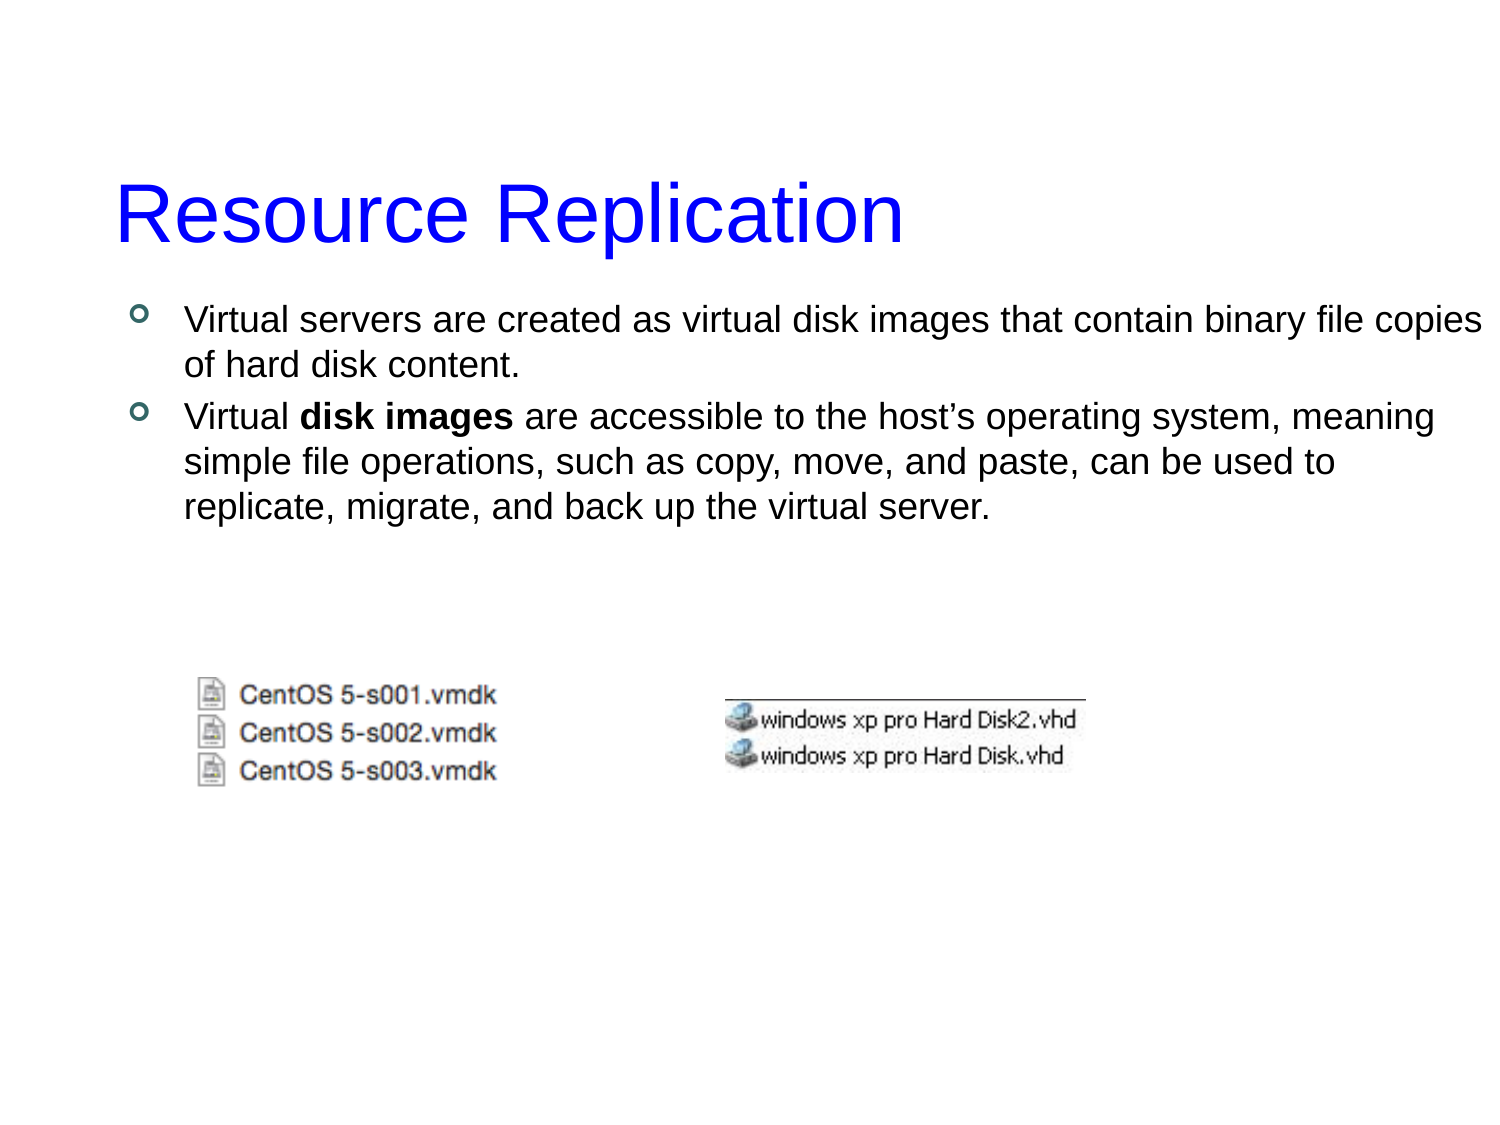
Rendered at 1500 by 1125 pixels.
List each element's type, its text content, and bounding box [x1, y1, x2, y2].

title Resource Replication [99, 149, 1476, 270]
list Virtual servers are created as virtual disk images that contain binary file copies of hard disk content. Virtual disk images are accessible to the host’s operating system, meaning simple file operations, such as copy, move, and paste, can be used to replicate, migrate, and back up the virtual server. [112, 287, 1500, 1125]
picture [724, 699, 1086, 774]
picture [188, 677, 512, 789]
